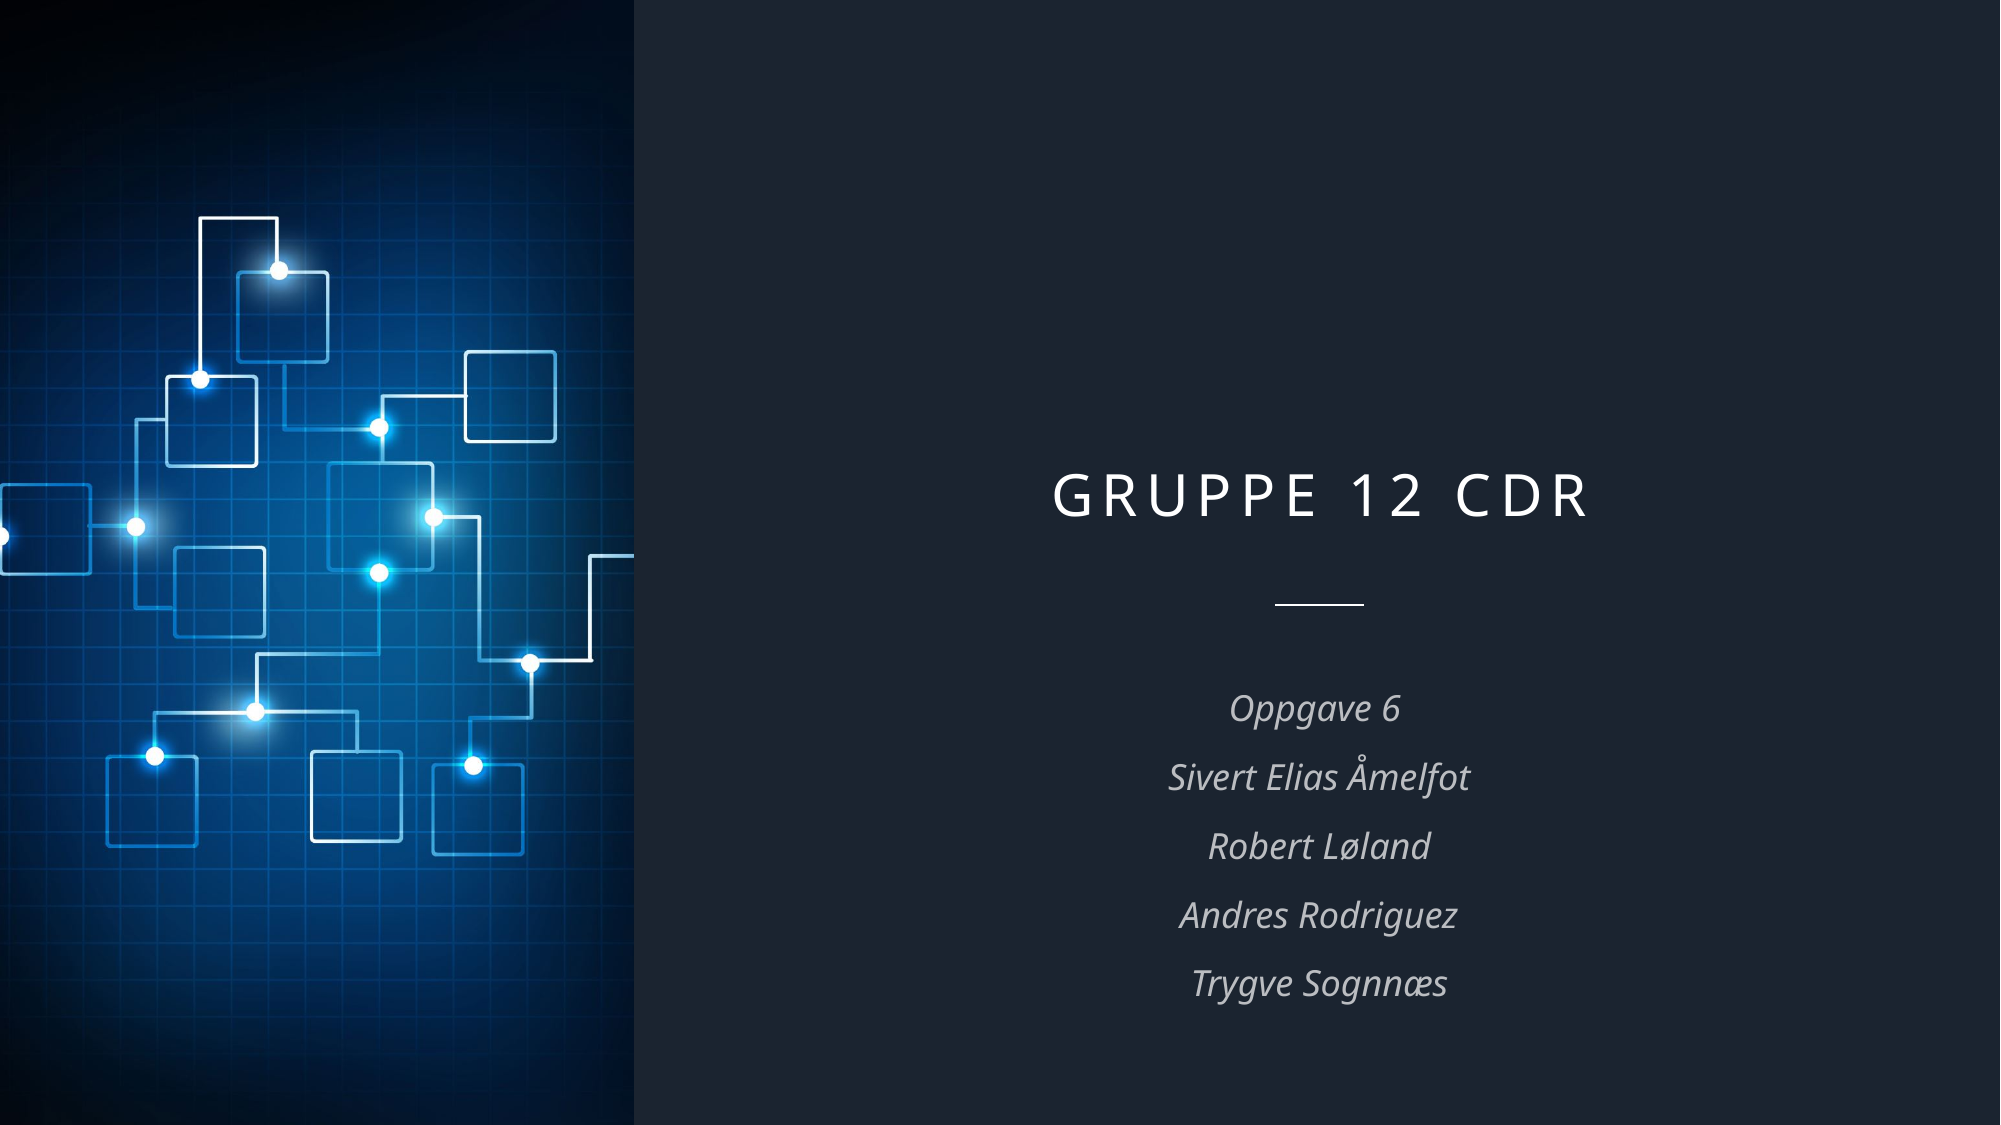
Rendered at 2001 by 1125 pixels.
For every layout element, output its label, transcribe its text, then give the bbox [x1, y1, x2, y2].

picture [0, 0, 635, 1125]
text_box [635, 0, 2000, 1125]
subtitle Oppgave 6 Sivert Elias Åmelfot Robert Løland Andres Rodriguez Trygve Sognnæs [817, 674, 1822, 1007]
title Gruppe 12 CDR [817, 177, 1822, 528]
